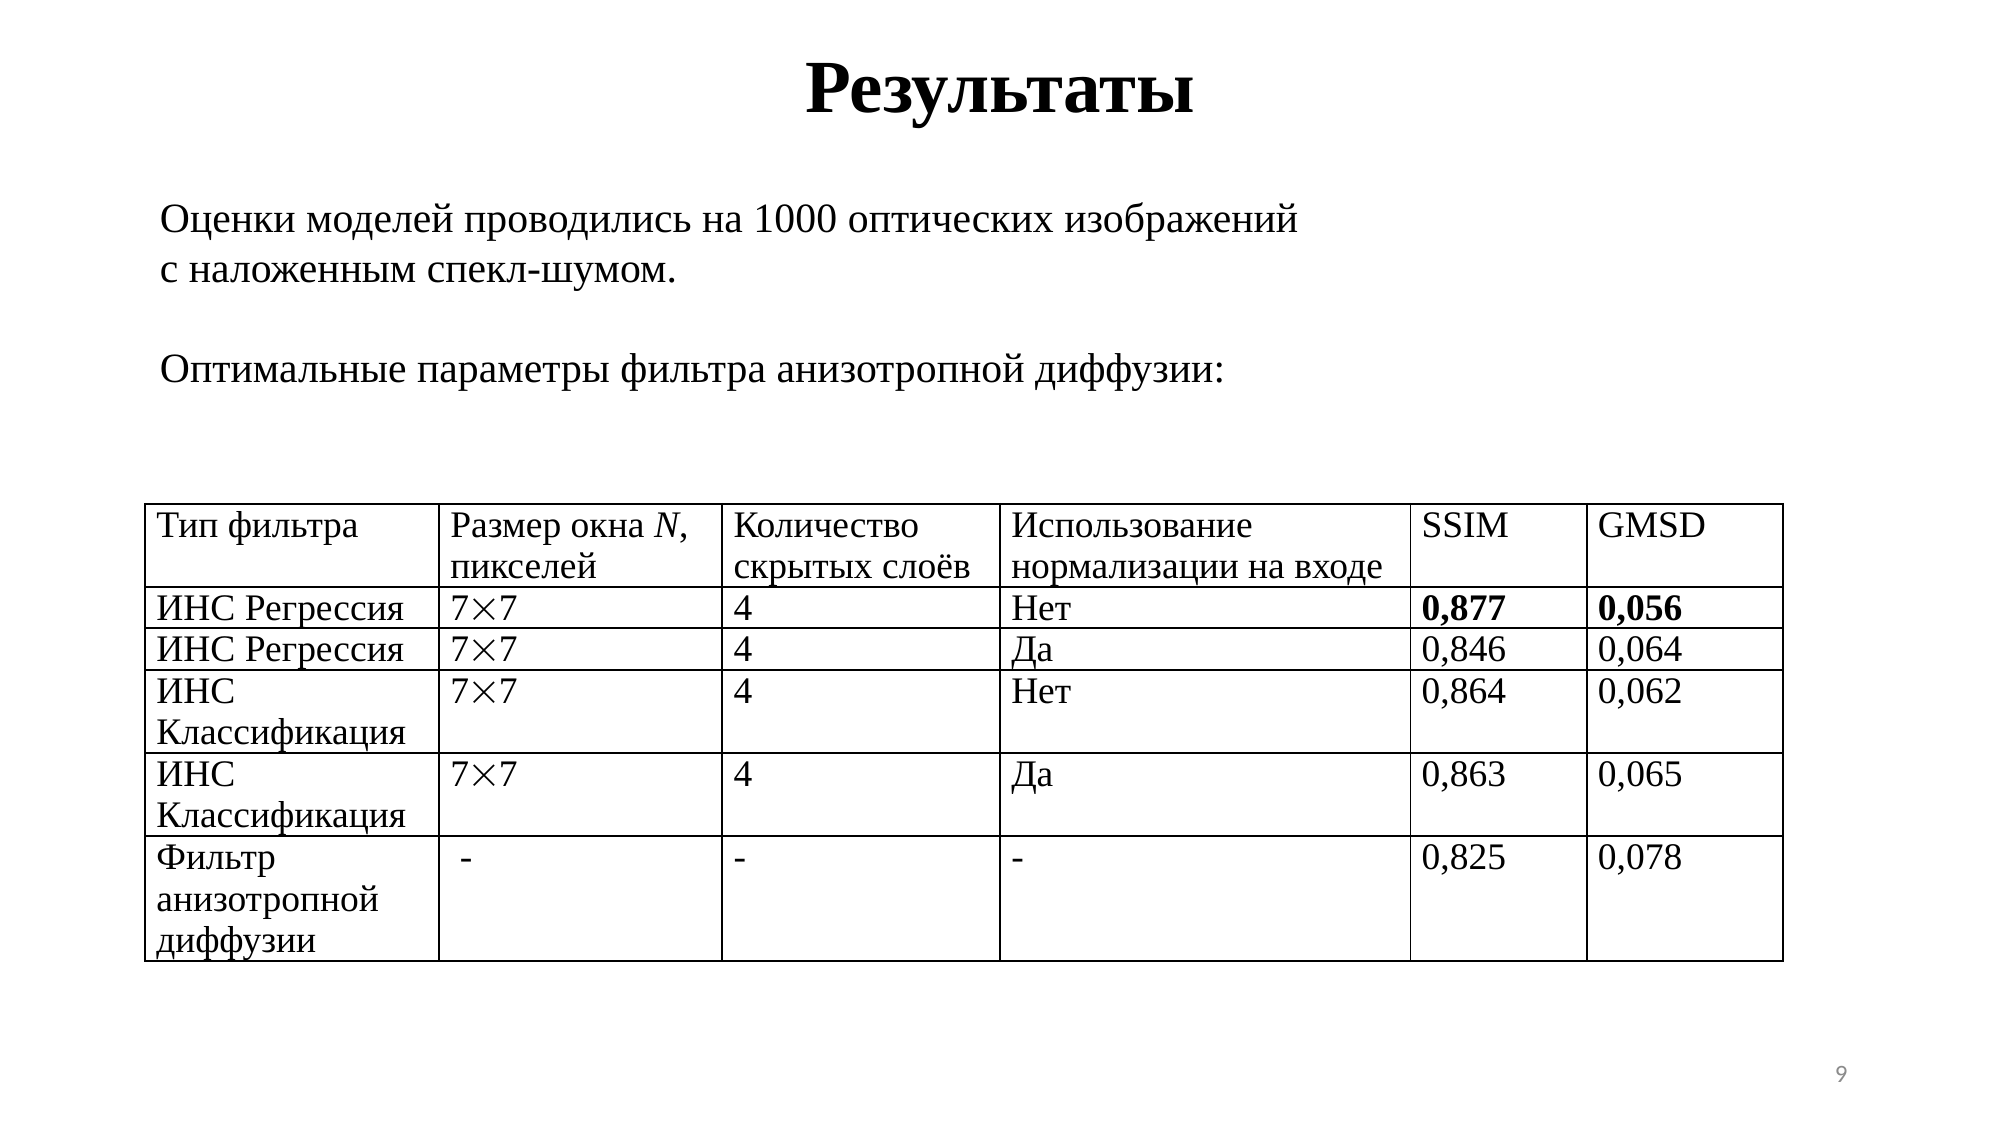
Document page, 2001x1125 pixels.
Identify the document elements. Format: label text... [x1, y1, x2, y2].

slide_number 9 [1412, 1042, 1863, 1103]
table_cell 4 [723, 588, 999, 627]
table_cell Да [1001, 754, 1410, 835]
table_header Использование нормализации на входе [1001, 505, 1410, 586]
table_cell Да [1001, 629, 1410, 669]
table_cell 0,864 [1411, 671, 1586, 752]
table_cell ИНС Регрессия [146, 588, 438, 627]
table_cell ИНС Классификация [146, 754, 438, 835]
table_cell 4 [723, 754, 999, 835]
table_header Размер окна N, пикселей [440, 505, 721, 586]
table_cell 0,863 [1411, 754, 1586, 835]
table_cell 0,056 [1588, 588, 1782, 627]
table_cell 0,877 [1411, 588, 1586, 627]
table_cell Нет [1001, 671, 1410, 752]
table_cell 0,062 [1588, 671, 1782, 752]
table_cell 77 [440, 754, 721, 835]
table_cell 0,846 [1411, 629, 1586, 669]
table_cell 4 [723, 629, 999, 669]
table_cell 0,825 [1411, 837, 1586, 960]
table_header Количество скрытых слоёв [723, 505, 999, 586]
table_header Тип фильтра [146, 505, 438, 586]
table_cell ИНС Регрессия [146, 629, 438, 669]
title Результаты [174, 17, 1826, 163]
table_cell - [1001, 837, 1410, 960]
table_cell 0,078 [1588, 837, 1782, 960]
table_cell 0,065 [1588, 754, 1782, 835]
table_cell Фильтр анизотропной диффузии [146, 837, 438, 960]
table_cell 77 [440, 588, 721, 627]
table_cell 77 [440, 671, 721, 752]
table_cell 4 [723, 671, 999, 752]
table_header GMSD [1588, 505, 1782, 586]
table_cell ИНС Классификация [146, 671, 438, 752]
table_cell 0,064 [1588, 629, 1782, 669]
table_header SSIM [1411, 505, 1586, 586]
table_cell - [440, 837, 721, 960]
table_cell - [723, 837, 999, 960]
table_cell Нет [1001, 588, 1410, 627]
table_cell 77 [440, 629, 721, 669]
